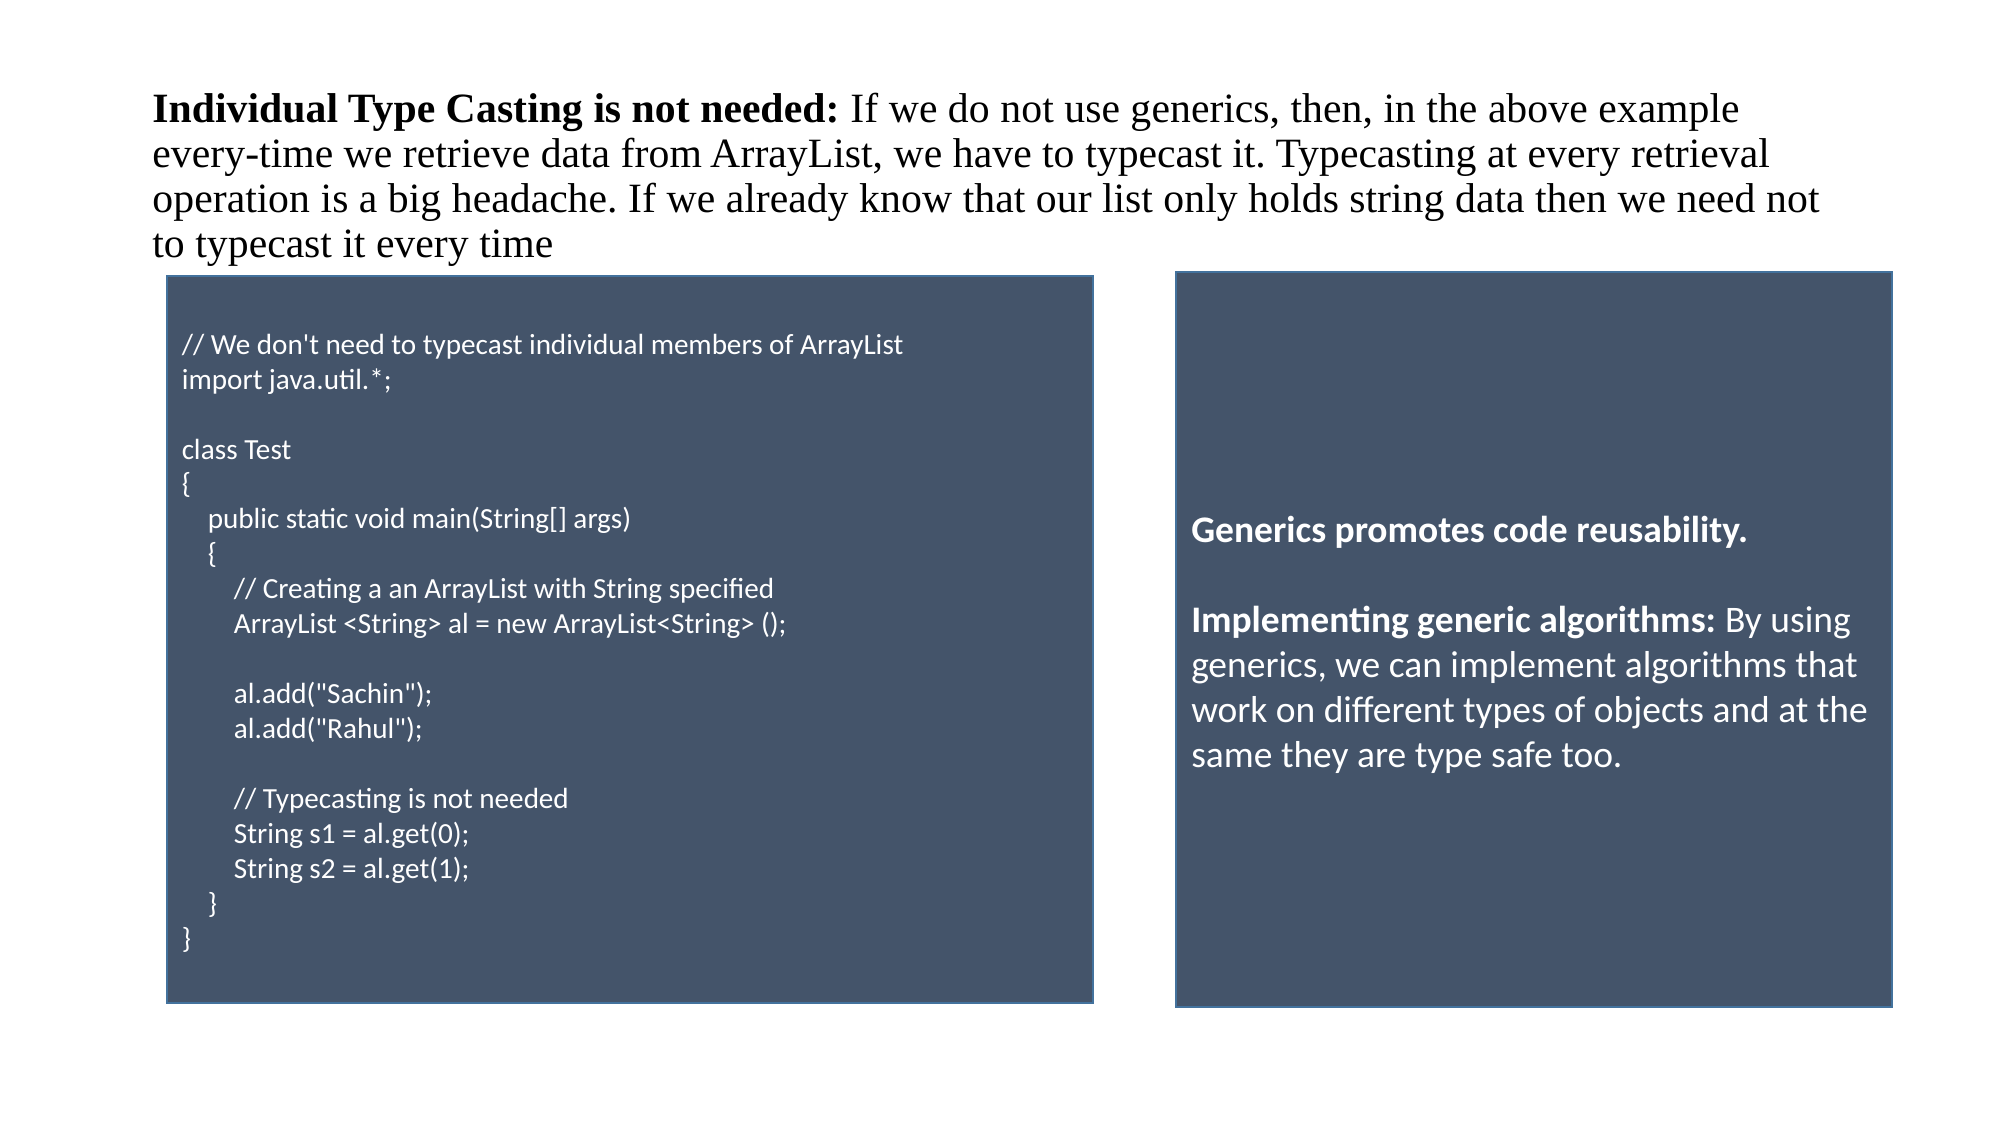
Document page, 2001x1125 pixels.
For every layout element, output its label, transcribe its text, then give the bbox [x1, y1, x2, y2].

text_box // We don't need to typecast individual members of ArrayList import java.util.*; class Test { public static void main(String[] args) { // Creating a an ArrayList with String specified ArrayList <String> al = new ArrayList<String> (); al.add("Sachin"); al.add("Rahul"); // Typecasting is not needed String s1 = al.get(0); String s2 = al.get(1); } } [166, 275, 1094, 1004]
text_box Generics promotes code reusability. Implementing generic algorithms: By using generics, we can implement algorithms that work on different types of objects and at the same they are type safe too. [1175, 271, 1893, 1008]
list Individual Type Casting is not needed: If we do not use generics, then, in the above example every-time we retrieve data from ArrayList, we have to typecast it. Typecasting at every retrieval operation is a big headache. If we already know that our list only holds string data then we need not to typecast it every time [137, 79, 1863, 1014]
